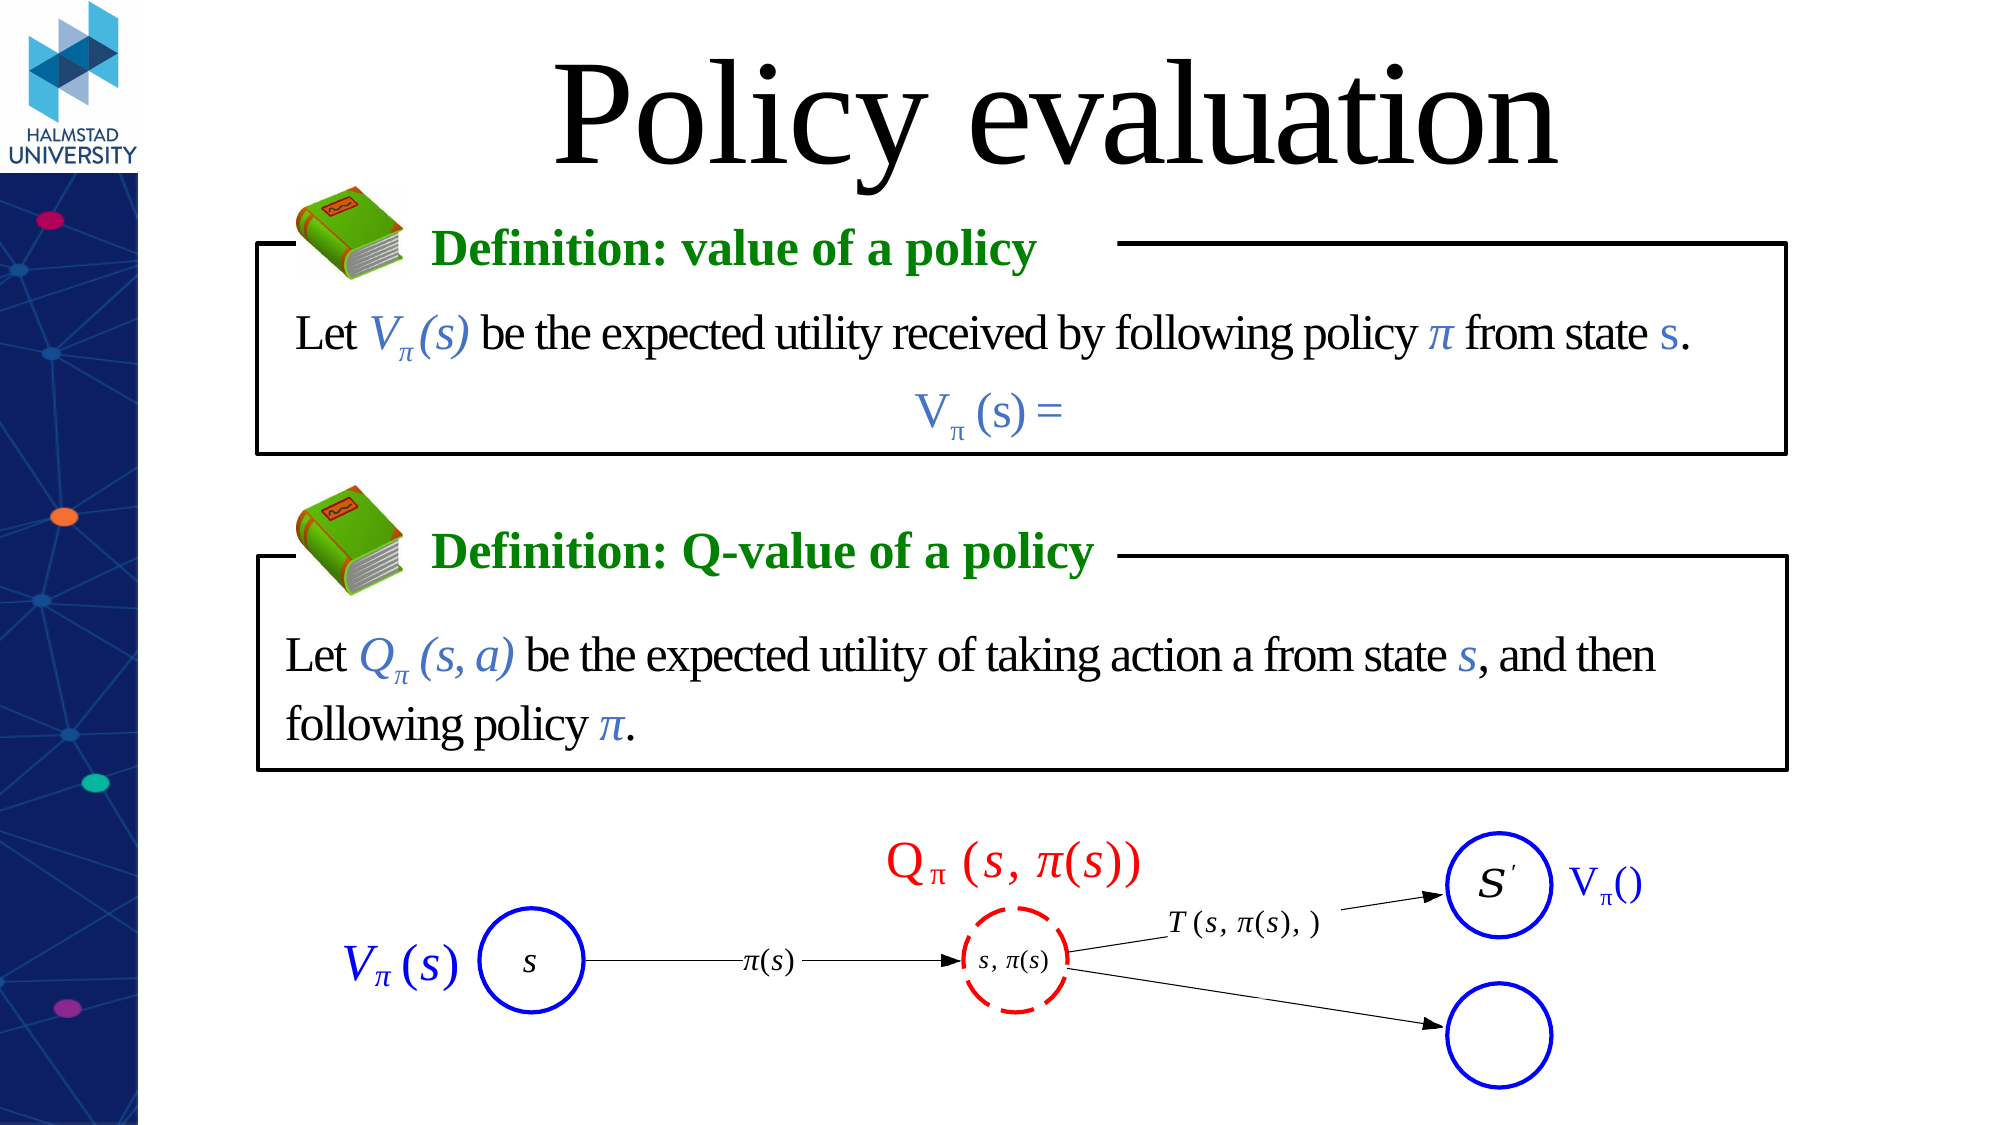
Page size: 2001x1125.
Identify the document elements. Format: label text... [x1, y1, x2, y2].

title Policy evaluation [193, 6, 1919, 224]
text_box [257, 186, 1787, 454]
picture [0, 0, 145, 1125]
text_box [335, 820, 1725, 1090]
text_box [257, 485, 1843, 818]
